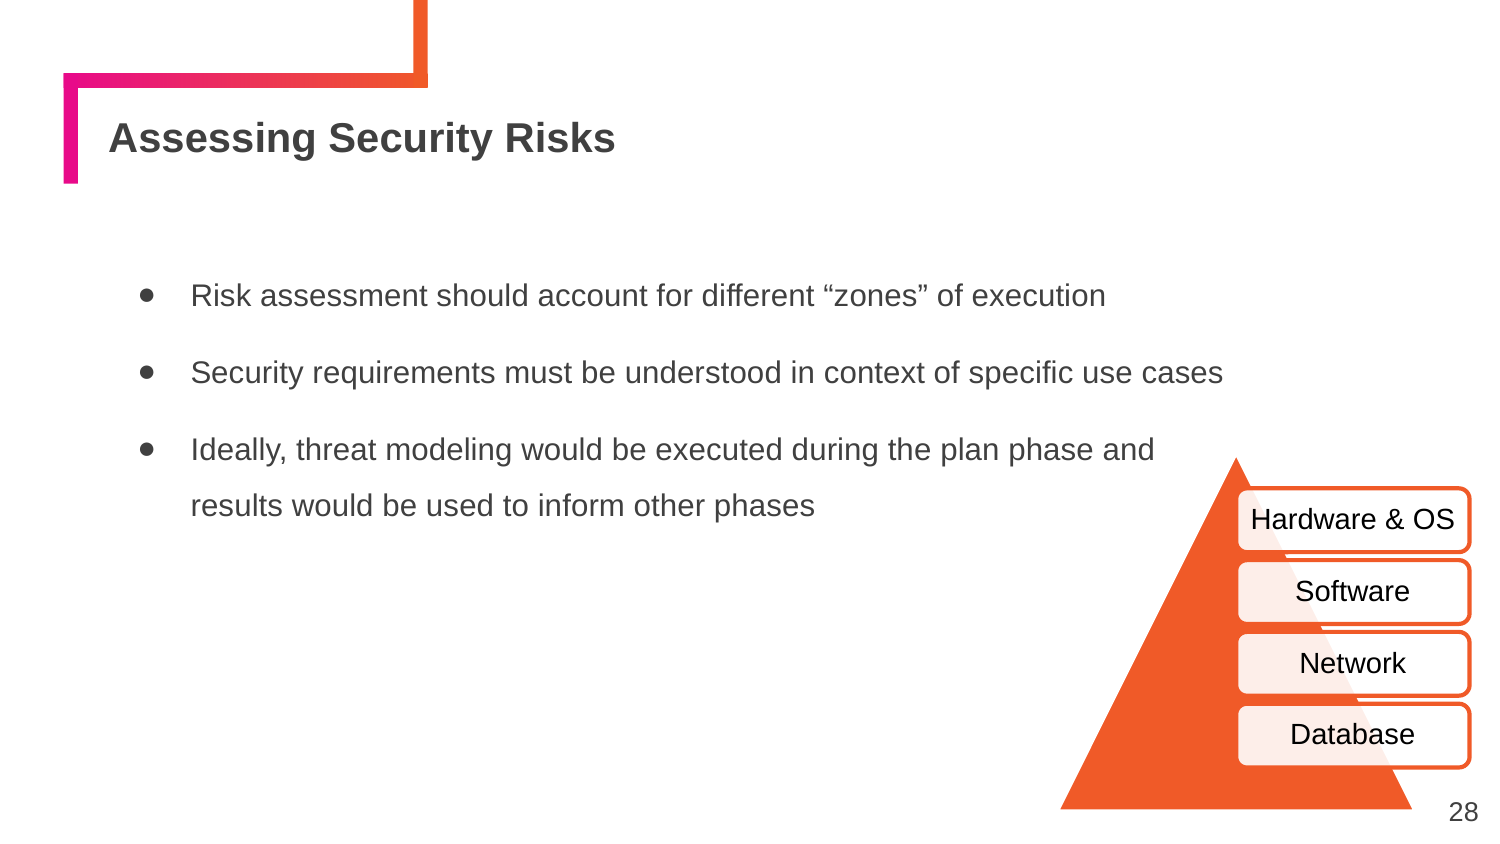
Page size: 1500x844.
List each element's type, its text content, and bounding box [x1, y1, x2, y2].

slide_number 28 [1403, 779, 1494, 844]
text_box Risk assessment should account for different “zones” of execution Security requirements must be understood in context of specific use cases Ideally, threat modeling would be executed during the plan phase and results would be used to inform other phases [100, 241, 1264, 770]
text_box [1056, 452, 1470, 812]
title Assessing Security Risks [100, 117, 1455, 169]
